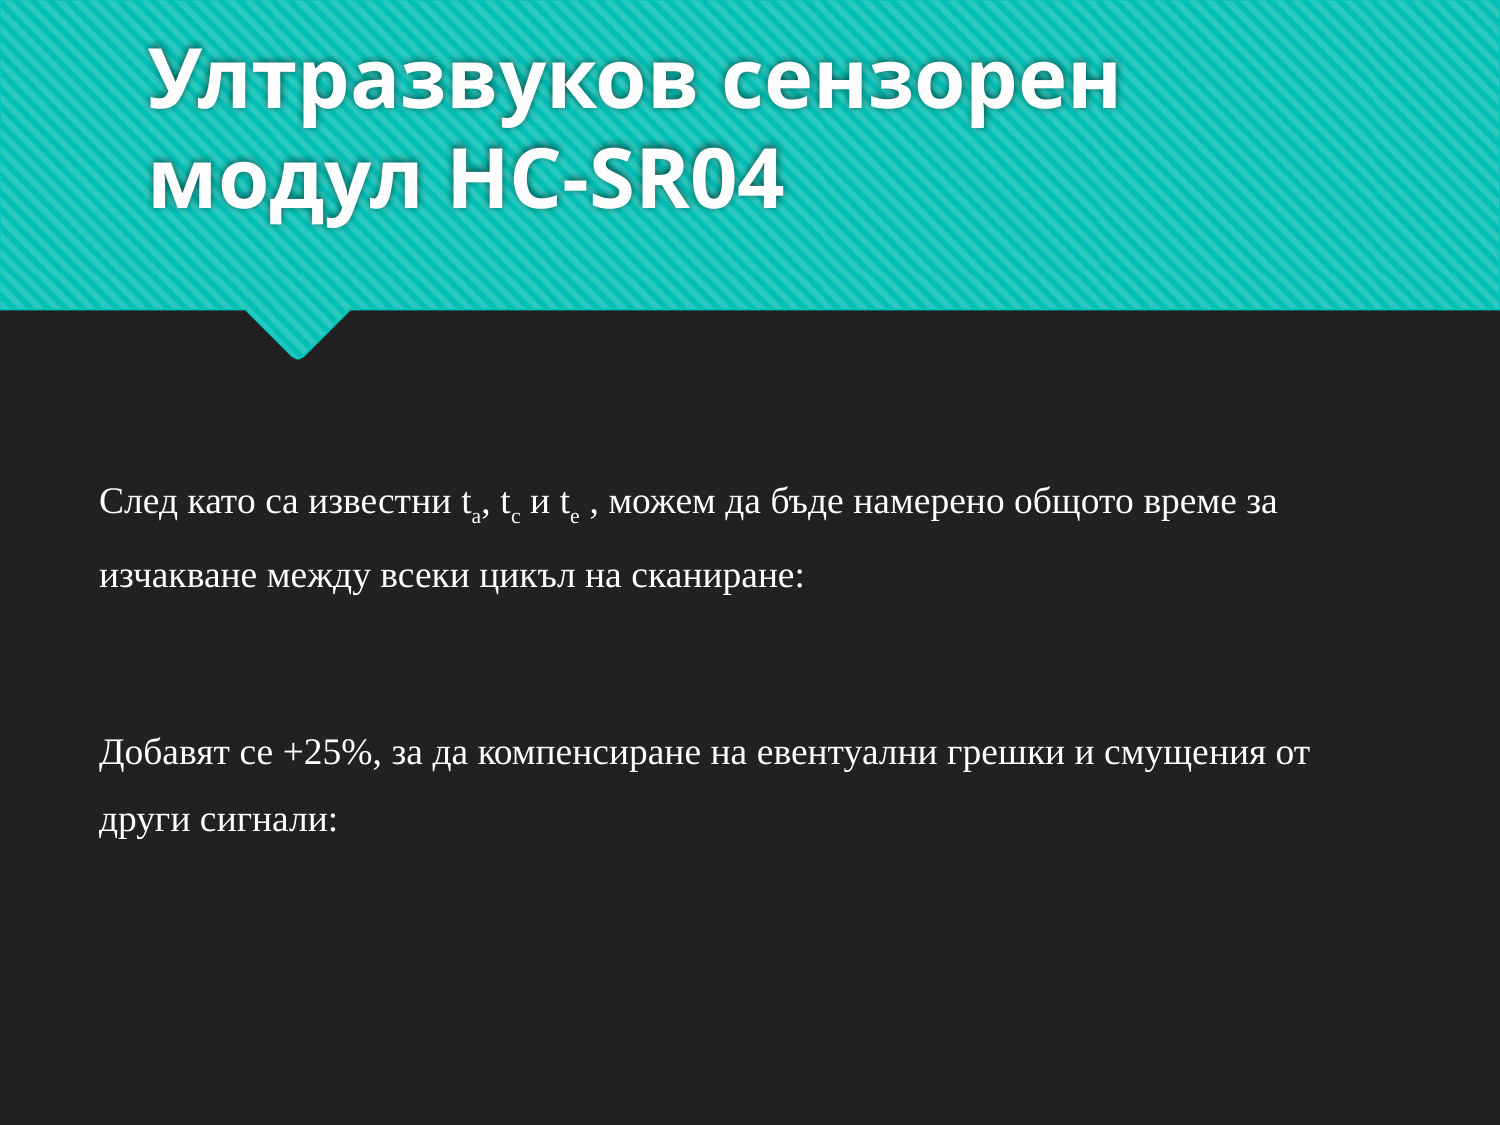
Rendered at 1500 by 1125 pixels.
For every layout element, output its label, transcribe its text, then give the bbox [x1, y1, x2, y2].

title Ултразвуков сензорен модул HC-SR04 [132, 73, 1368, 233]
text_box [132, 418, 569, 862]
